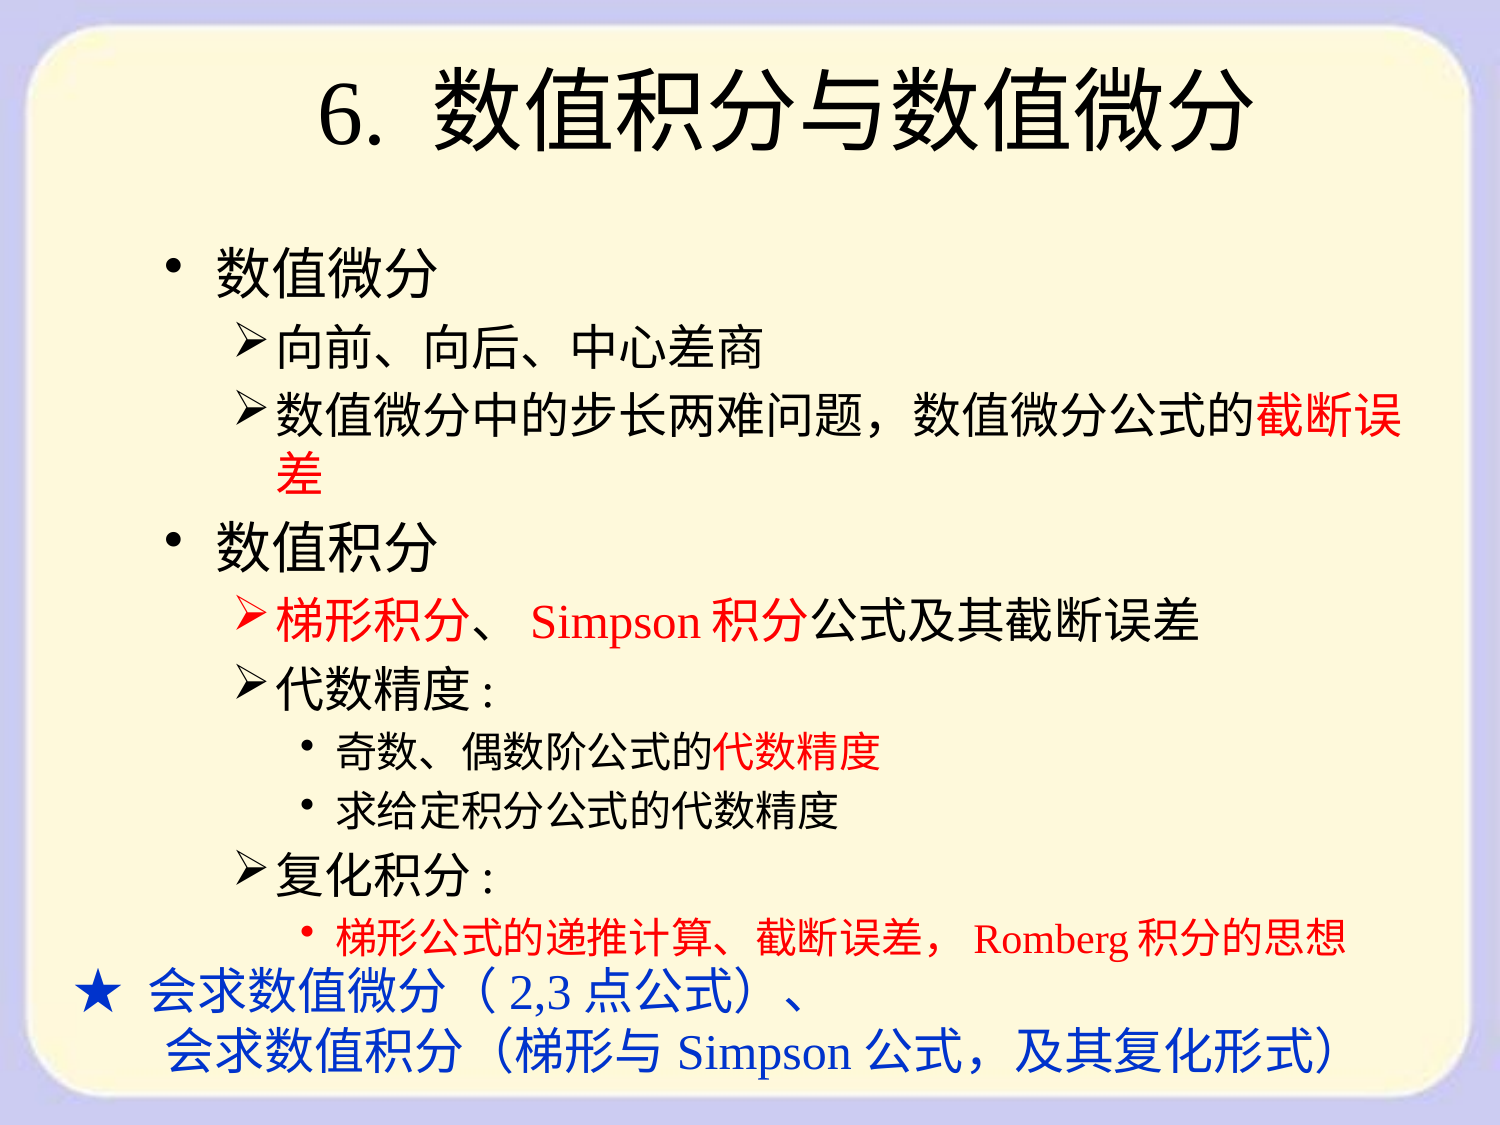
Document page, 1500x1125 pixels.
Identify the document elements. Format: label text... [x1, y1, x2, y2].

text_box ★ 会求数值微分（2,3点公式）、 会求数值积分（梯形与Simpson公式，及其复化形式） [59, 952, 1379, 1087]
text_box 6. 数值积分与数值微分 [149, 45, 1425, 231]
picture [0, 0, 1500, 1125]
text_box 数值微分 向前、向后、中心差商 数值微分中的步长两难问题，数值微分公式的截断误差 数值积分 梯形积分、Simpson积分公式及其截断误差 代数精度: 奇数、偶数阶公式的代数精度 求给定积分公式的代数精度 复化积分: 梯形公式的递推计算、截断误差，Romberg积分的思想 [149, 231, 1425, 982]
